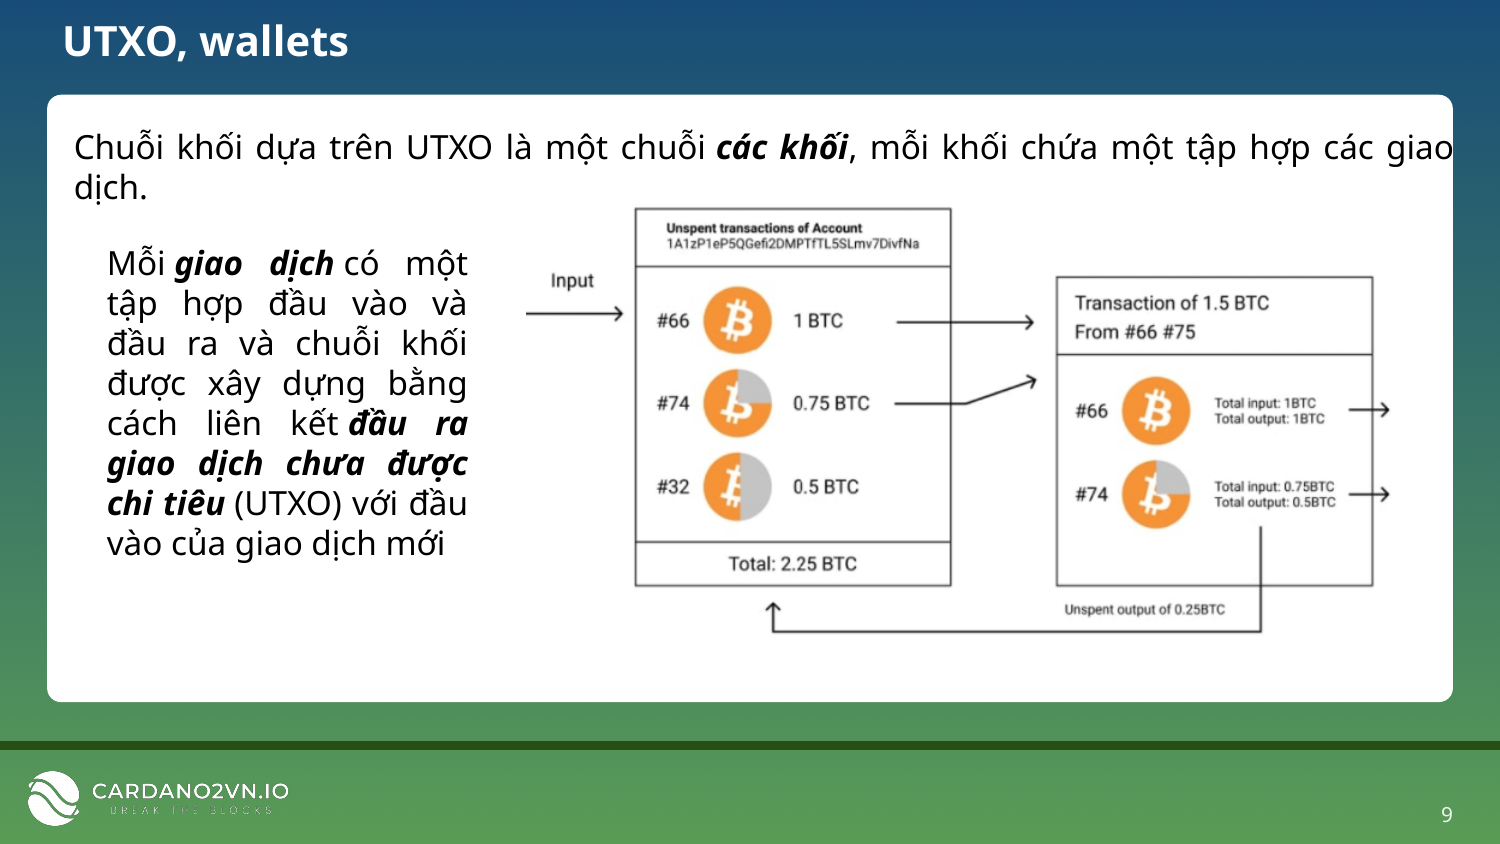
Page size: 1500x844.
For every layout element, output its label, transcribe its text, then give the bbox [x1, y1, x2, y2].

picture [526, 200, 1395, 644]
picture [0, 0, 1500, 741]
slide_number 9 [1362, 795, 1453, 837]
picture [0, 750, 1500, 844]
text_box Chuỗi khối dựa trên UTXO là một chuỗi các khối, mỗi khối chứa một tập hợp các giao dịch. [58, 118, 1470, 214]
text_box Mỗi giao dịch có một tập hợp đầu vào và đầu ra và chuỗi khối được xây dựng bằng cách liên kết đầu ra giao dịch chưa được chi tiêu (UTXO) với đầu vào của giao dịch mới [92, 234, 484, 569]
title UTXO, wallets [47, 0, 1379, 94]
